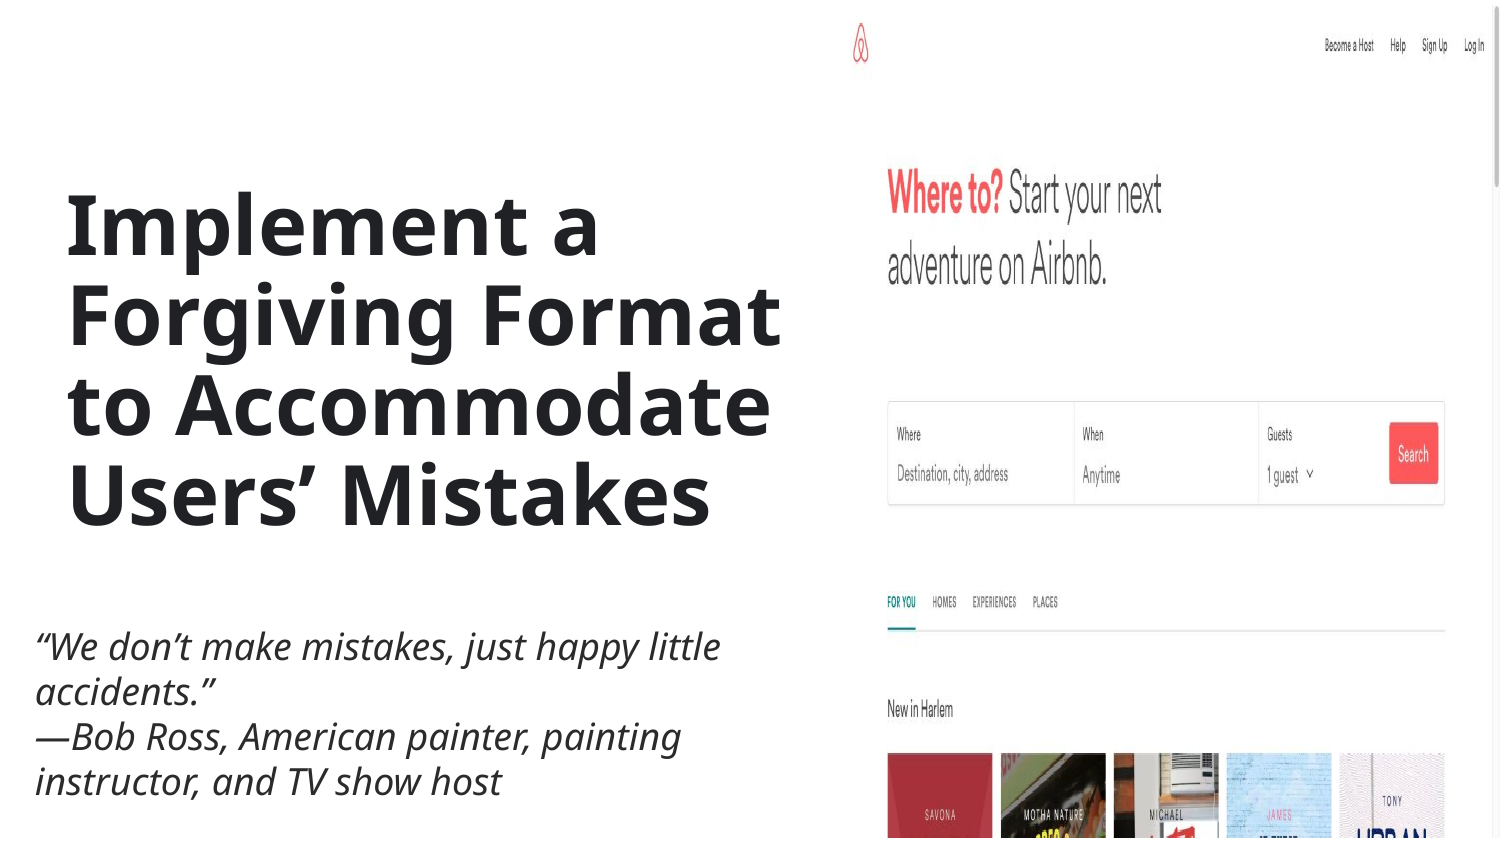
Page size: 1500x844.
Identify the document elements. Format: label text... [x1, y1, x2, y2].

picture [841, 5, 1500, 838]
text_box “We don’t make mistakes, just happy little accidents.” —Bob Ross, American painter, painting instructor, and TV show host [20, 615, 842, 844]
text_box [725, 396, 775, 447]
title Implement a Forgiving Format to Accommodate Users’ Mistakes [51, 123, 816, 559]
